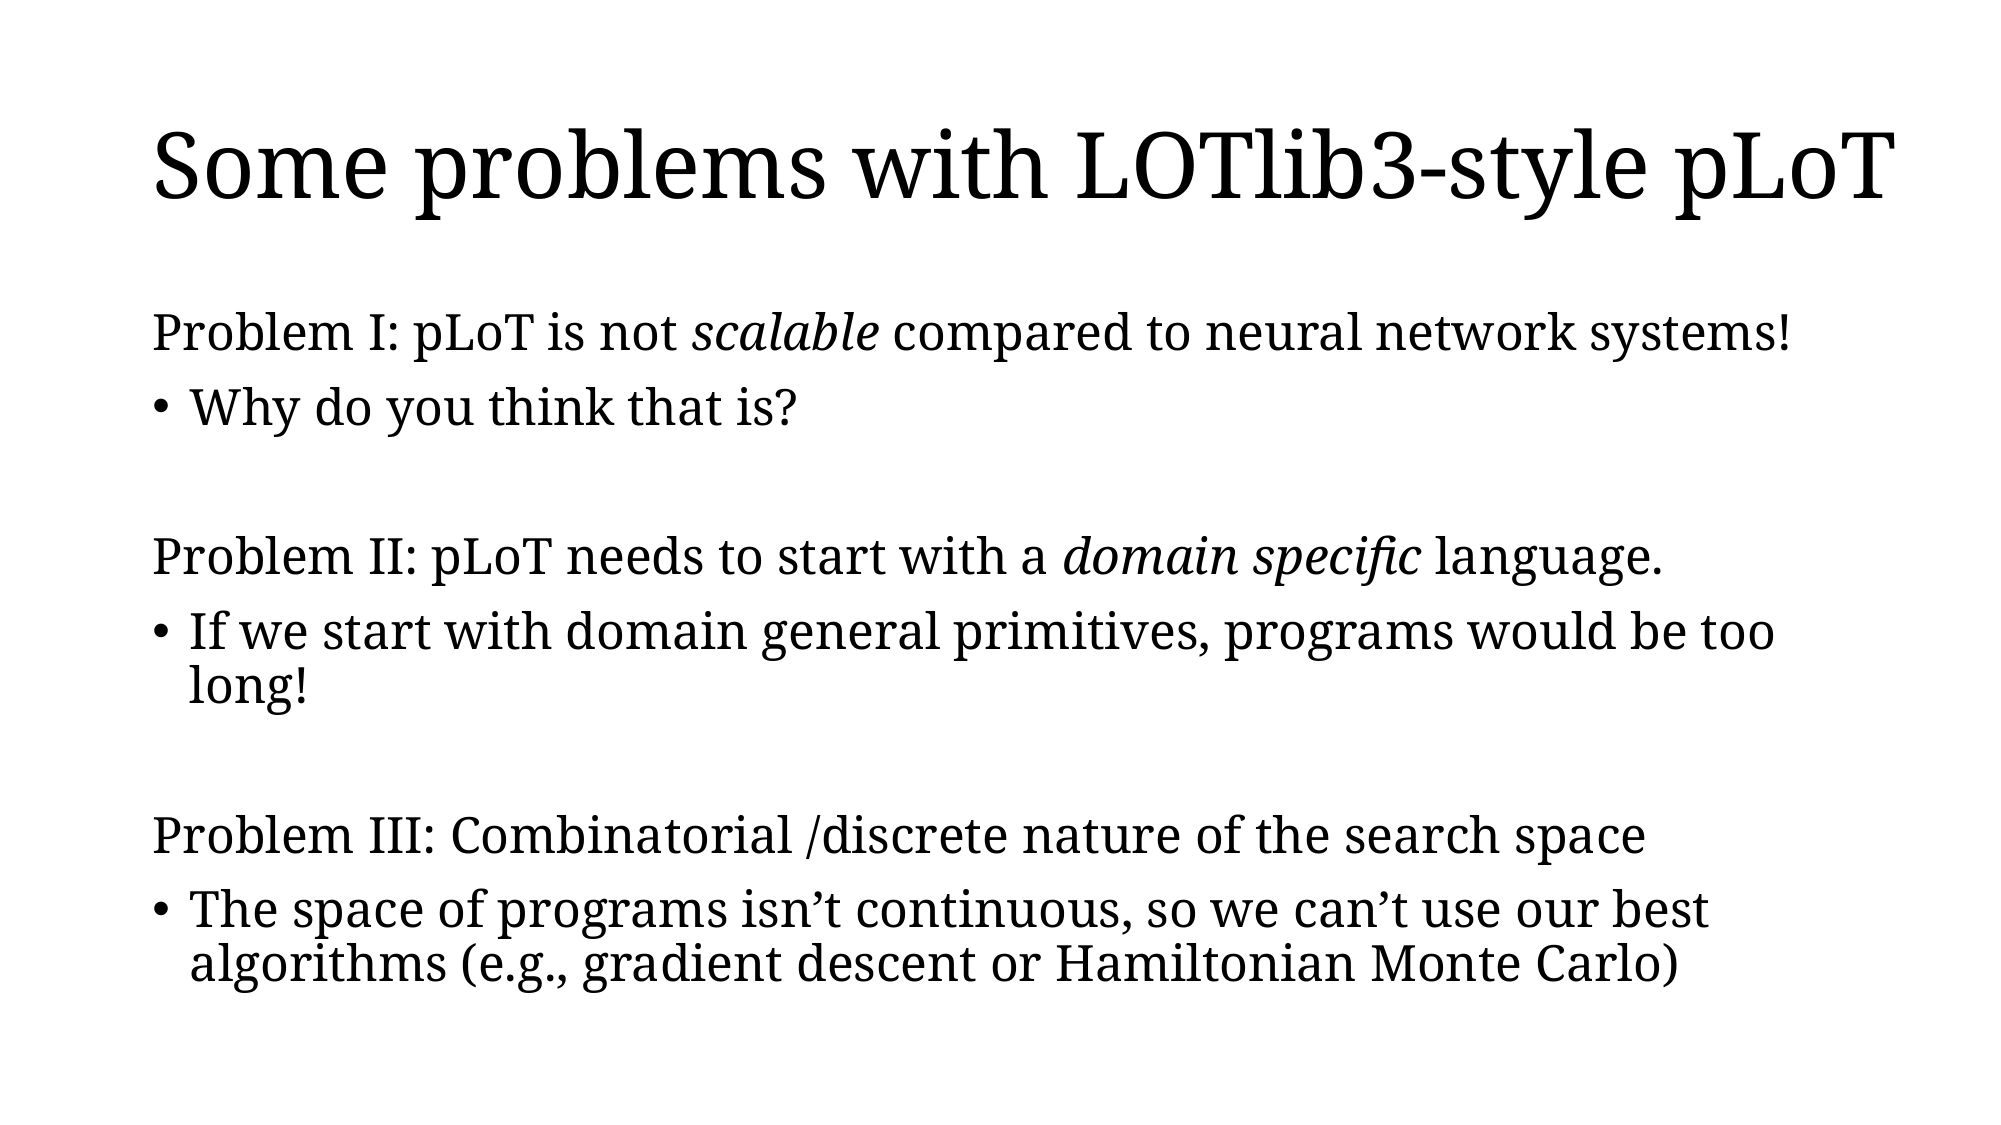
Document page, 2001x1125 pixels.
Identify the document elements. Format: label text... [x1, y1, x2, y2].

list Problem I: pLoT is not scalable compared to neural network systems! Why do you think that is? Problem II: pLoT needs to start with a domain specific language. If we start with domain general primitives, programs would be too long! Problem III: Combinatorial /discrete nature of the search space The space of programs isn’t continuous, so we can’t use our best algorithms (e.g., gradient descent or Hamiltonian Monte Carlo) [137, 299, 1863, 1049]
title Some problems with LOTlib3-style pLoT [137, 59, 1923, 278]
